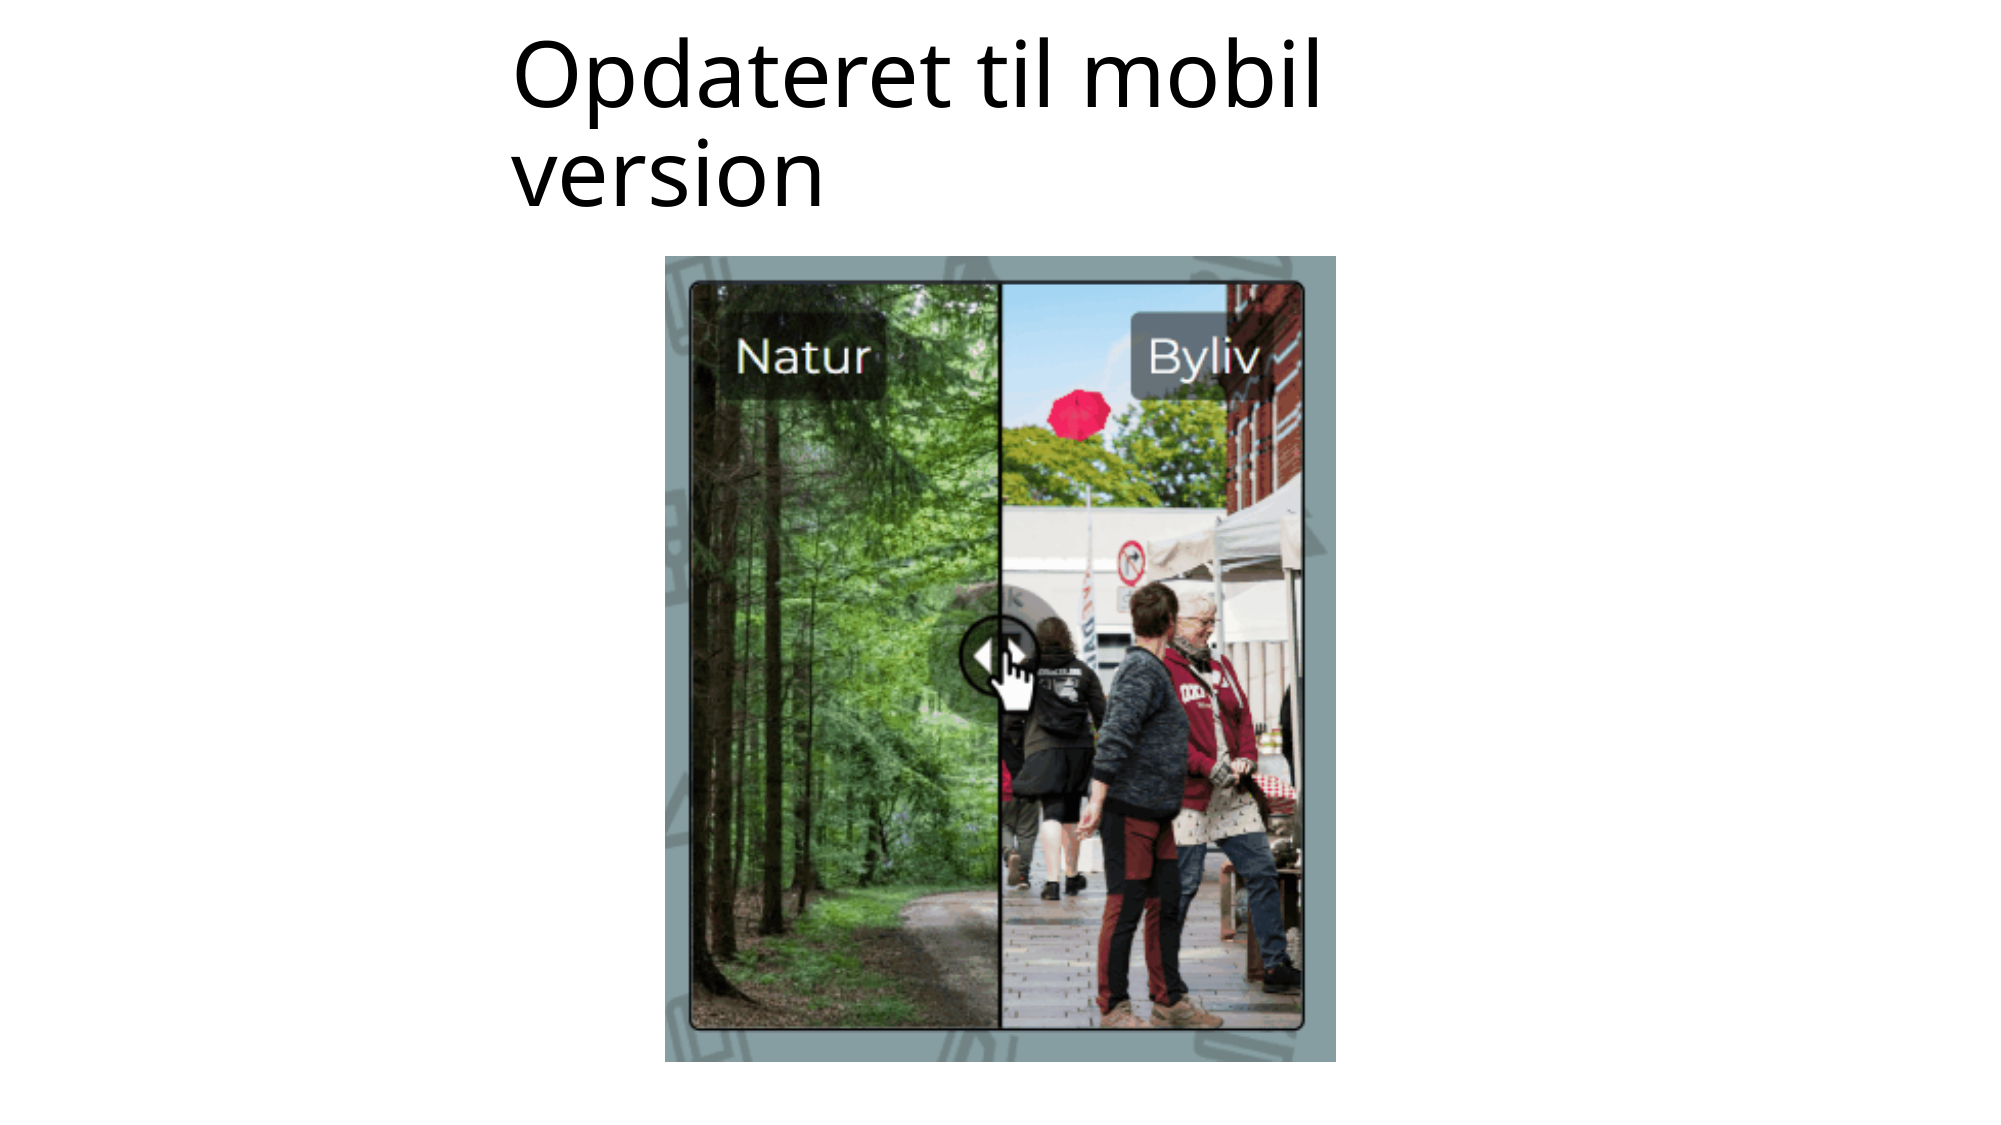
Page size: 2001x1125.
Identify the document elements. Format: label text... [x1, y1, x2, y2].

picture [665, 256, 1337, 1063]
title Opdateret til mobil version [496, 18, 1504, 236]
